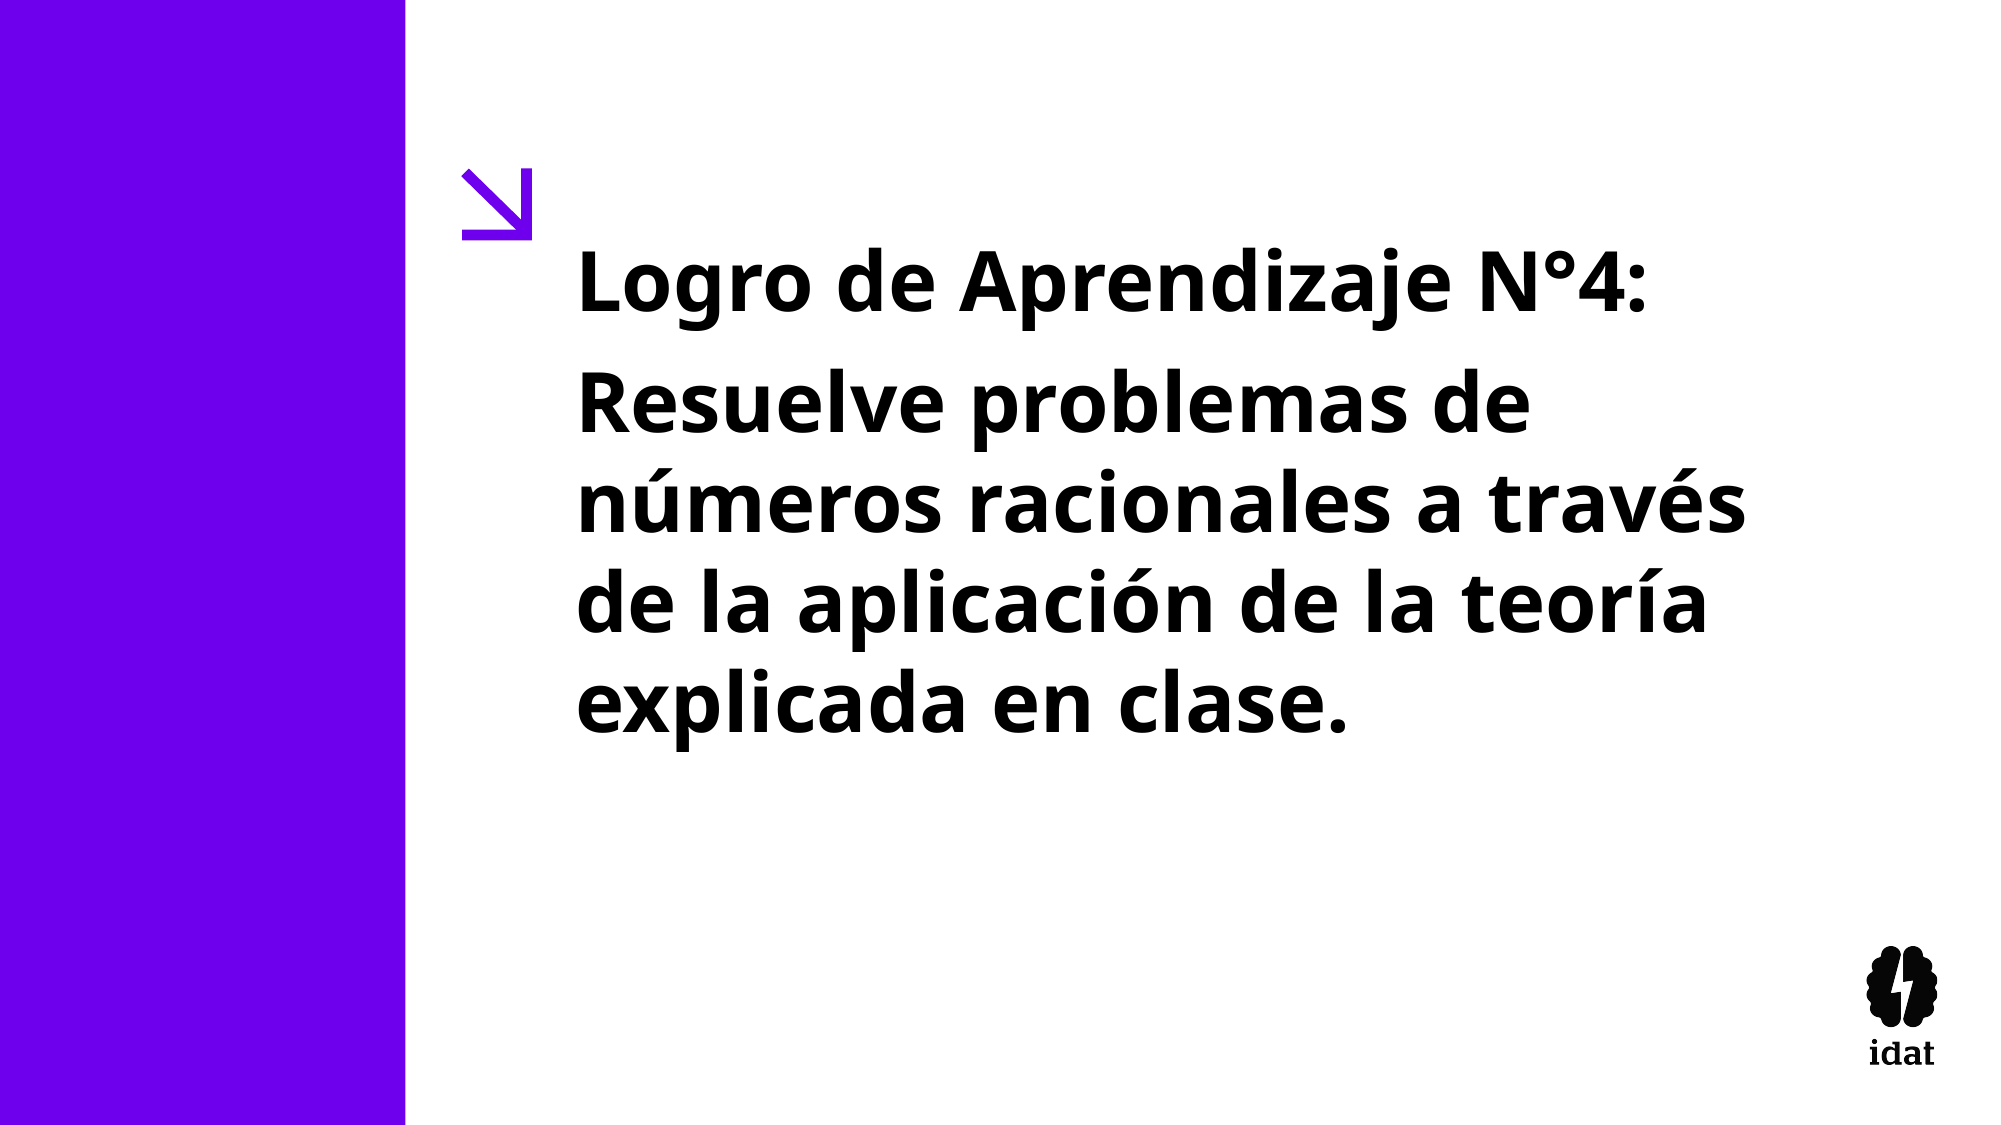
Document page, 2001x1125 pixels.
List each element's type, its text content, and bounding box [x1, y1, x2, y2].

list Logro de Aprendizaje N°4: Resuelve problemas de números racionales a través de la aplicación de la teoría explicada en clase. [575, 228, 1767, 949]
picture [1866, 946, 1938, 1065]
